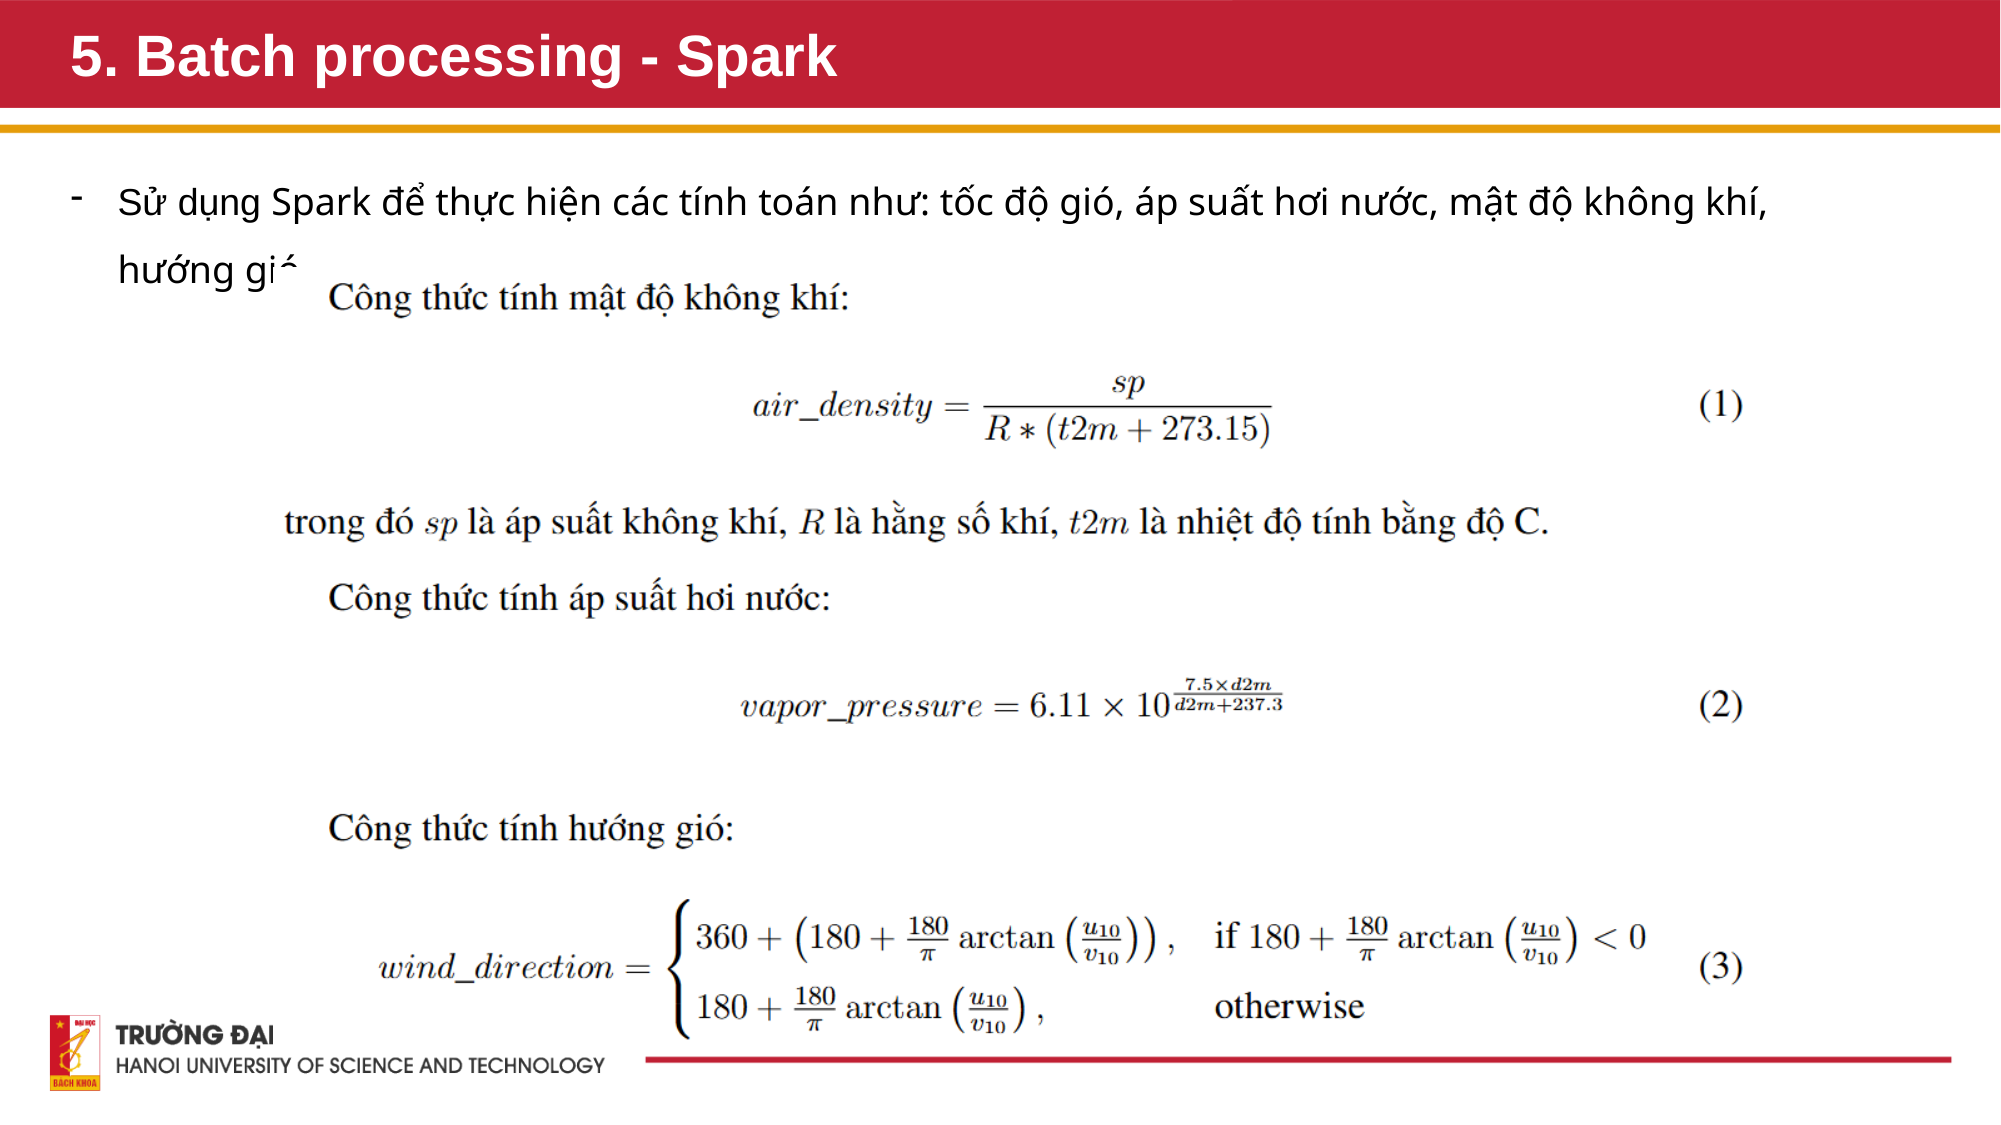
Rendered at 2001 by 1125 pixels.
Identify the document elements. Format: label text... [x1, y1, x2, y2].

picture [0, 0, 2001, 1125]
title 5. Batch processing - Spark [55, 18, 1945, 90]
text_box Sử dụng Spark để thực hiện các tính toán như: tốc độ gió, áp suất hơi nước, mật độ không khí, hướng gió… [55, 148, 1877, 299]
